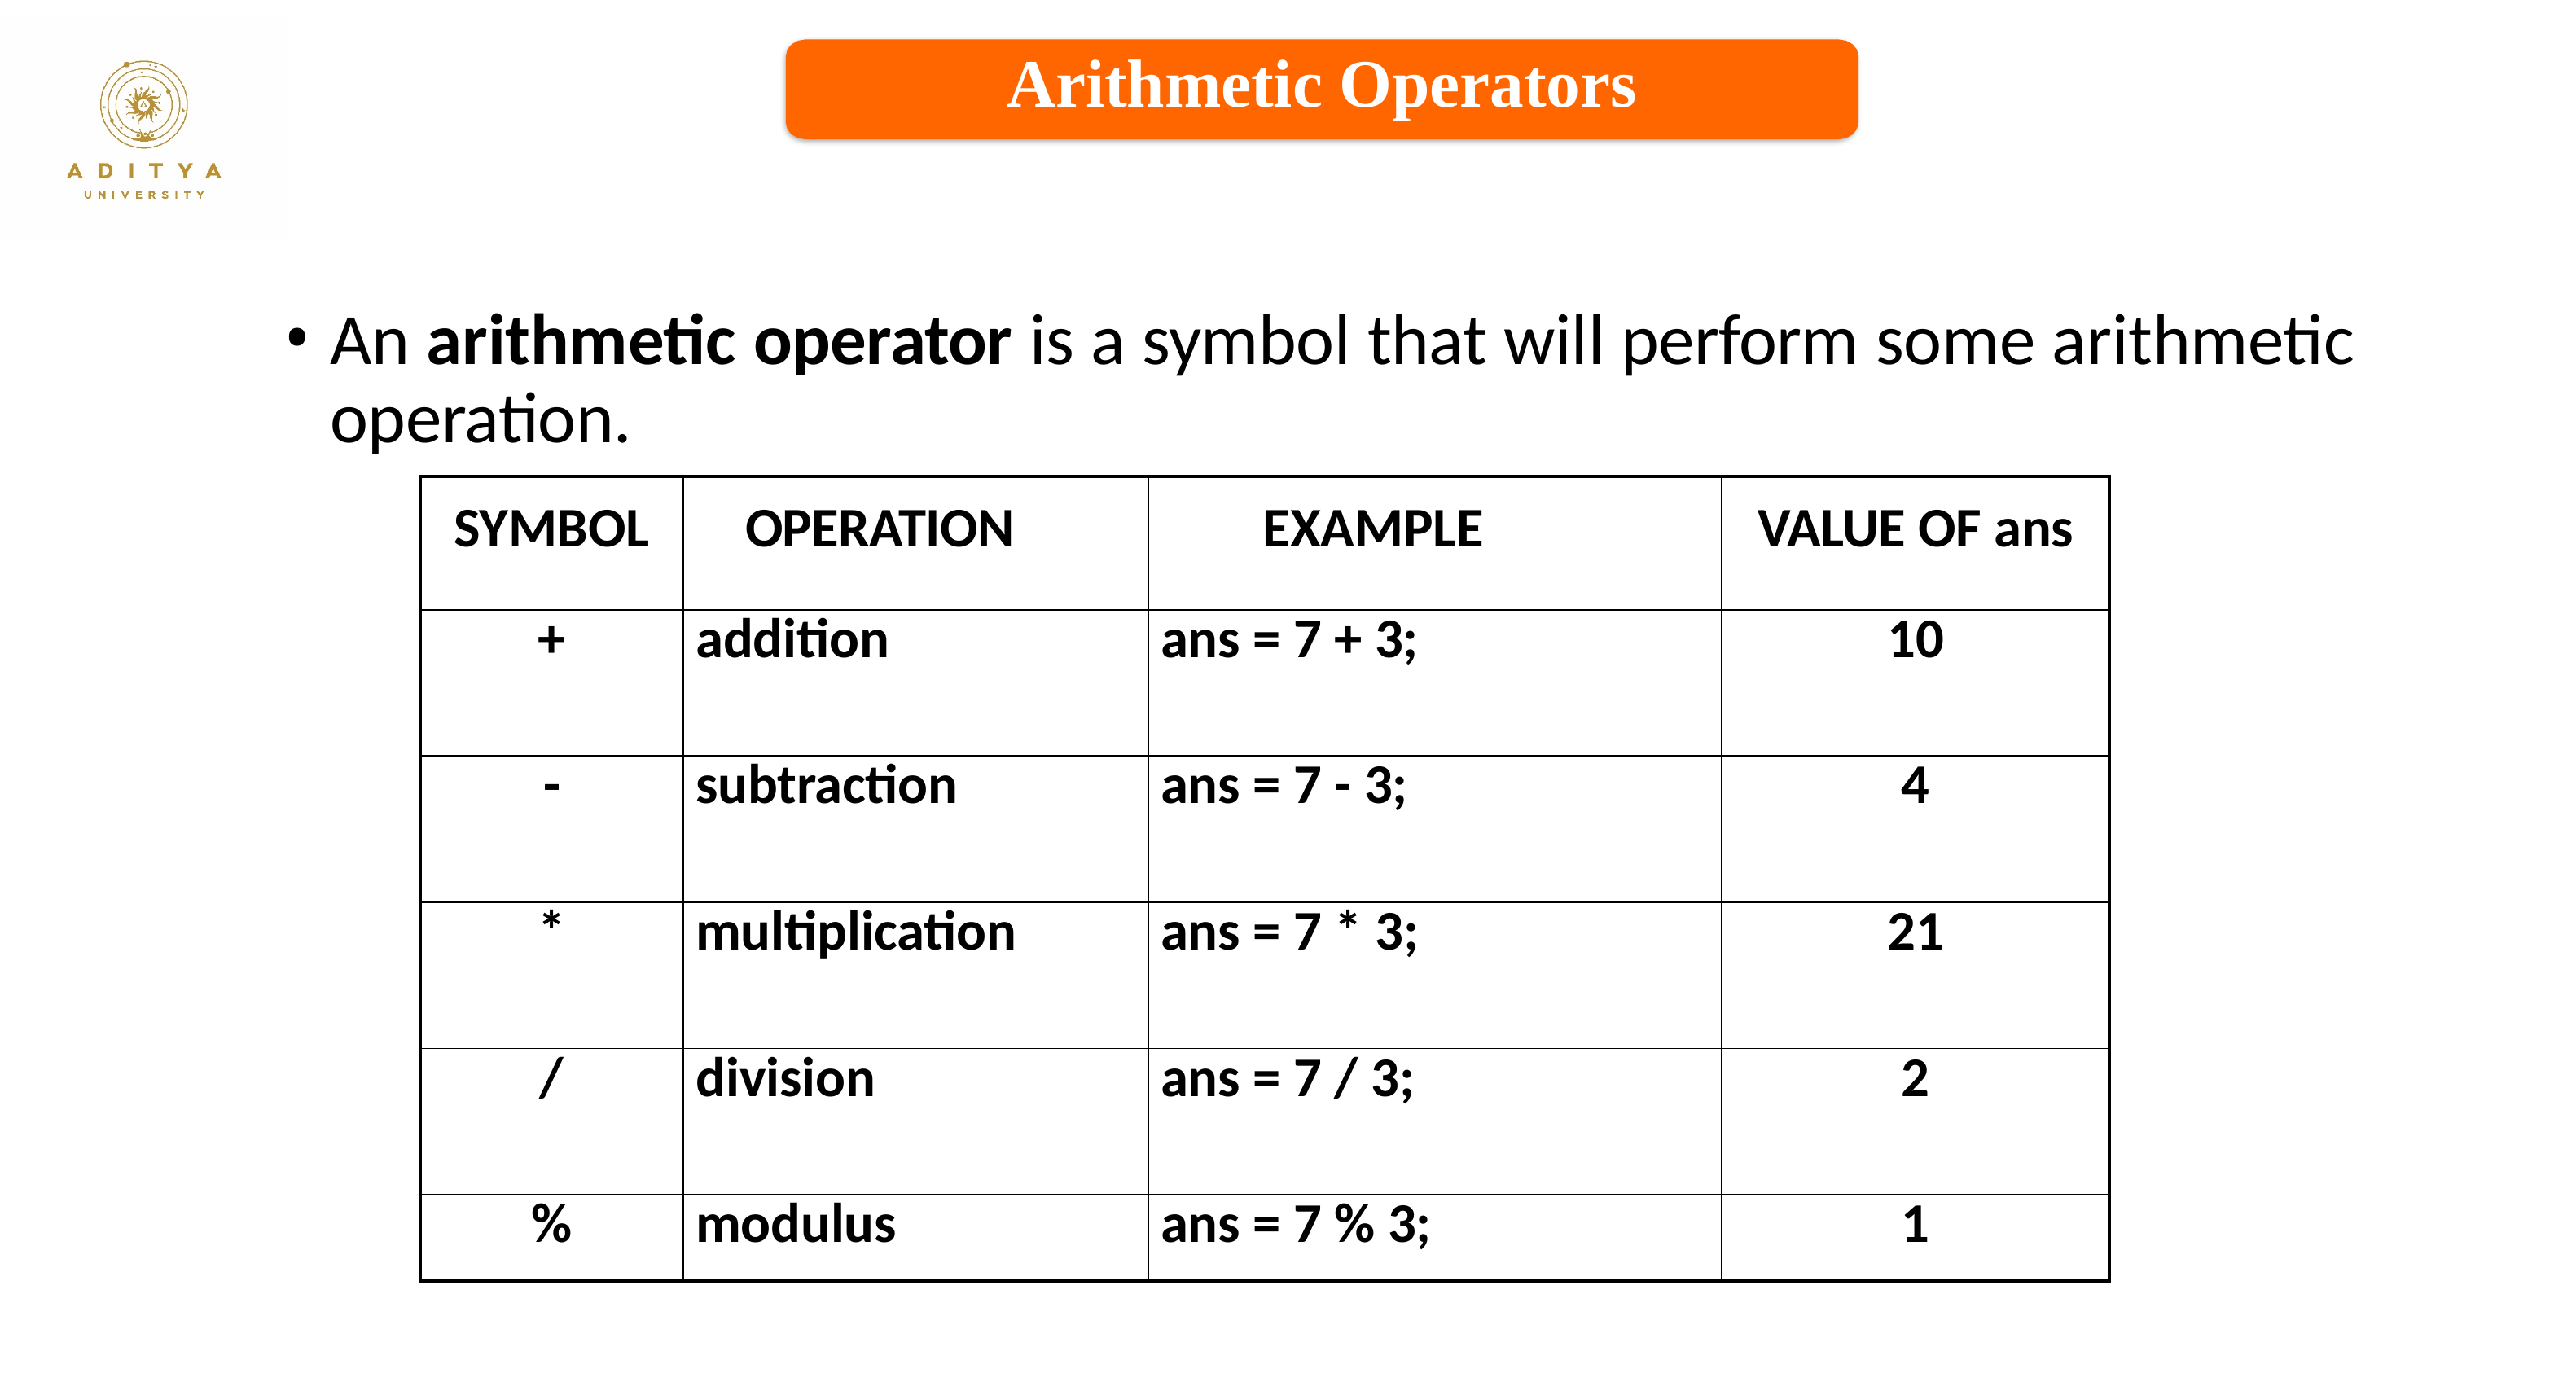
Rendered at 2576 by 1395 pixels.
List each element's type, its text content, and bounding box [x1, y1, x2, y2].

table_cell ans = 7 * 3; [1149, 903, 1721, 1048]
table_cell multiplication [684, 903, 1148, 1048]
table_cell 10 [1722, 611, 2108, 755]
text_box An arithmetic operator is a symbol that will perform some arithmetic operation. [187, 198, 2451, 458]
text_box Arithmetic Operators [785, 39, 1859, 140]
table_cell % [422, 1195, 682, 1279]
table_cell subtraction [684, 757, 1148, 901]
table_header SYMBOL [422, 478, 682, 609]
table_header VALUE OF ans [1722, 478, 2108, 609]
table_cell ans = 7 - 3; [1149, 757, 1721, 901]
table_cell + [422, 611, 682, 755]
table_cell ans = 7 + 3; [1149, 611, 1721, 755]
table_cell ans = 7 % 3; [1149, 1195, 1721, 1279]
table_cell ans = 7 / 3; [1149, 1049, 1721, 1194]
picture [0, 18, 287, 241]
table_cell 2 [1722, 1049, 2108, 1194]
table_cell - [422, 757, 682, 901]
table_cell / [422, 1049, 682, 1194]
table_cell addition [684, 611, 1148, 755]
table_cell 1 [1722, 1195, 2108, 1279]
table_cell 4 [1722, 757, 2108, 901]
table_header OPERATION [684, 478, 1148, 609]
table_cell * [422, 903, 682, 1048]
table_header EXAMPLE [1149, 478, 1721, 609]
table_cell modulus [684, 1195, 1148, 1279]
table_cell 21 [1722, 903, 2108, 1048]
table_cell division [684, 1049, 1148, 1194]
